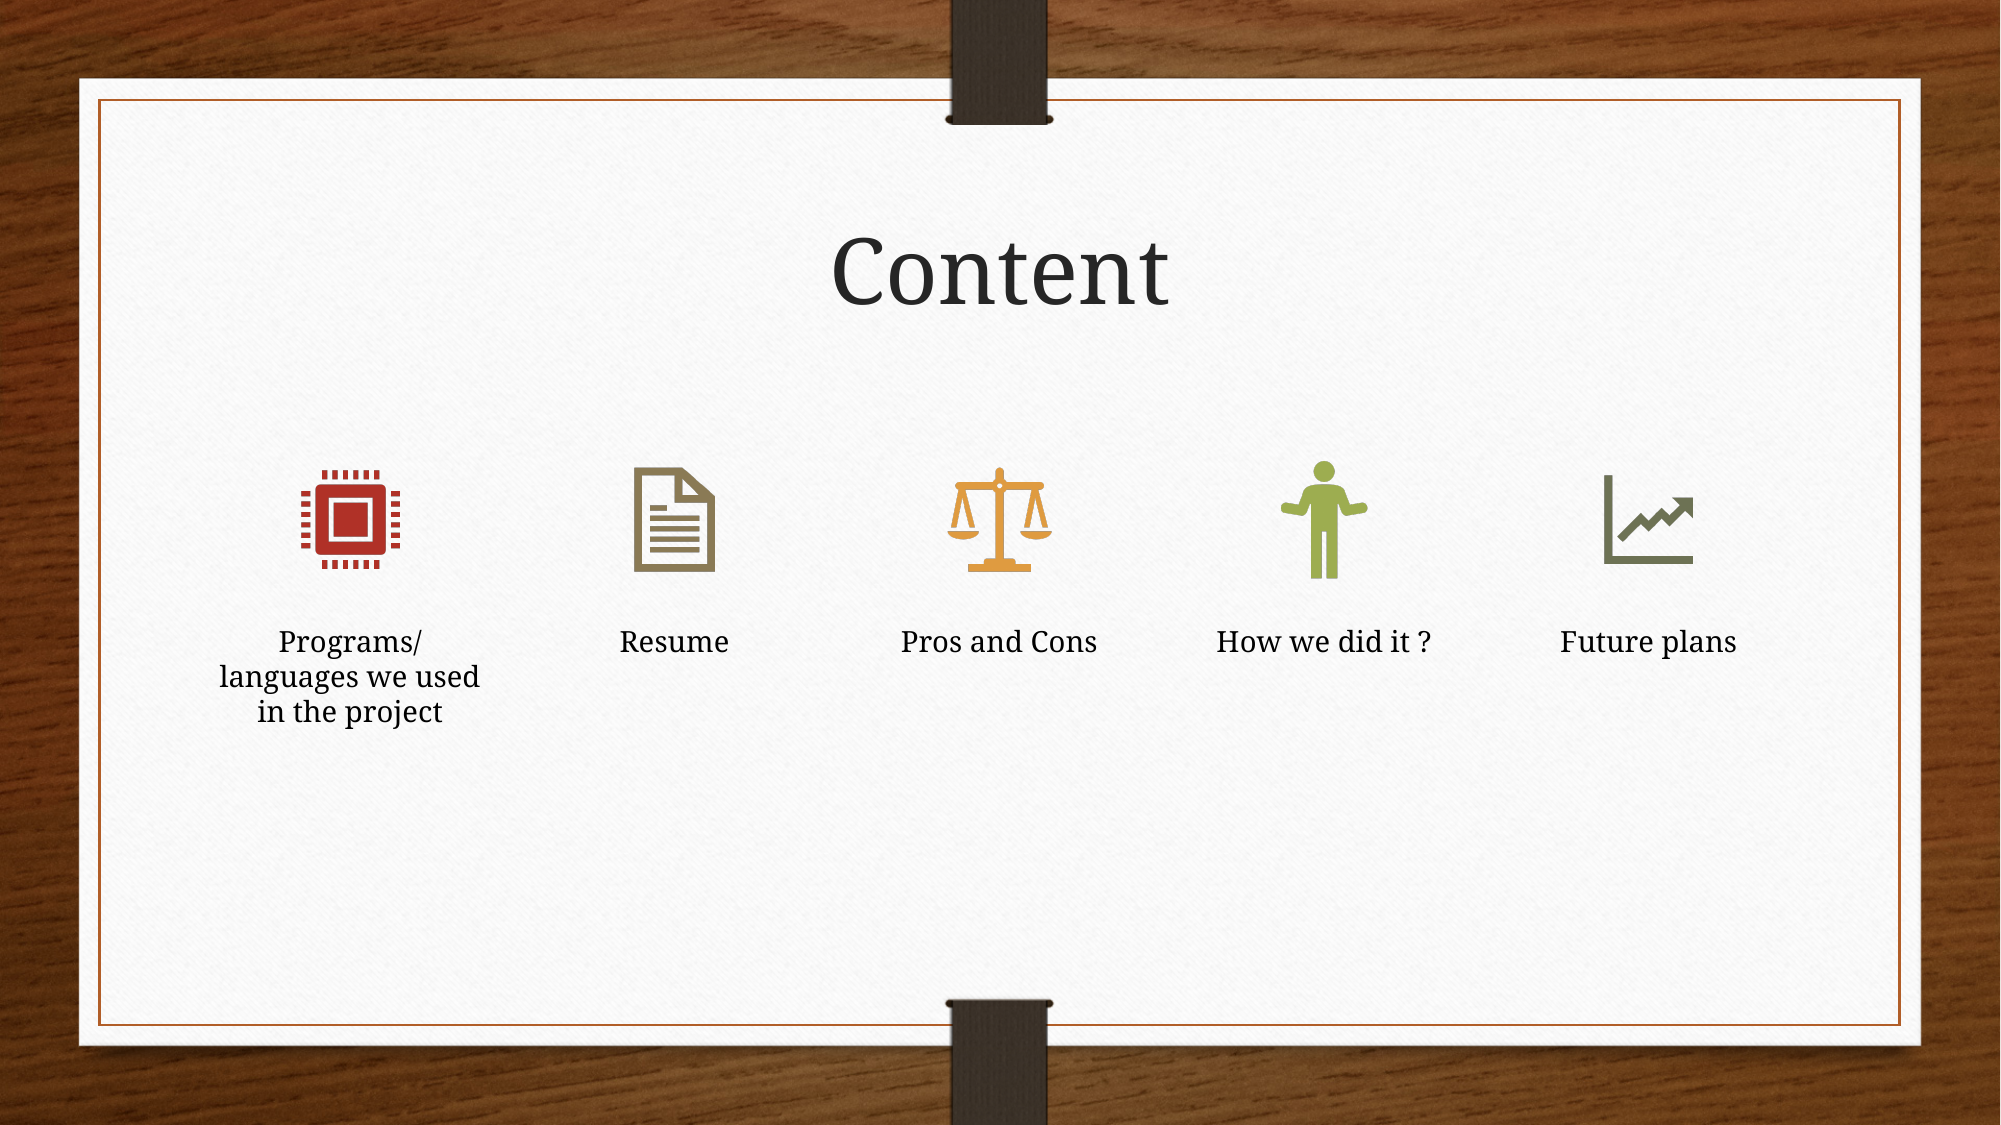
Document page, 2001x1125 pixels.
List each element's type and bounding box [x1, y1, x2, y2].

text_box [0, 0, 2000, 1125]
text_box [211, 350, 1788, 841]
